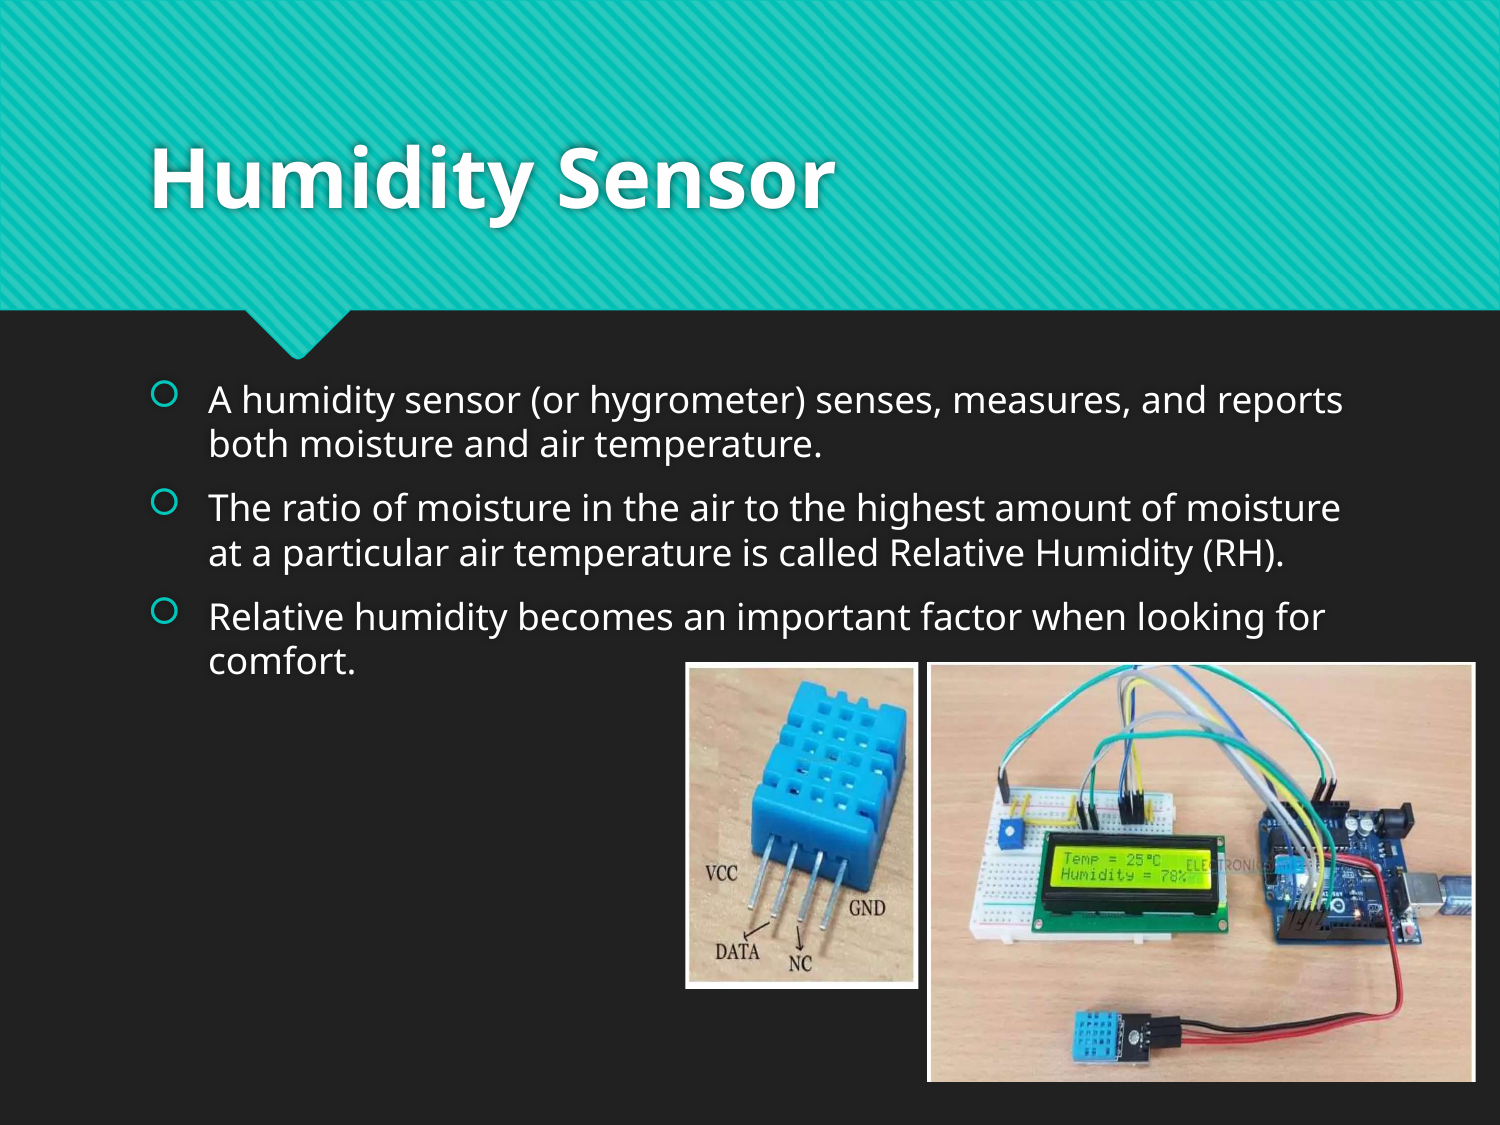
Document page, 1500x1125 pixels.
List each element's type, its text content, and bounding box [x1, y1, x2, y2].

picture [685, 662, 919, 990]
list A humidity sensor (or hygrometer) senses, measures, and reports both moisture and air temperature. The ratio of moisture in the air to the highest amount of moisture at a particular air temperature is called Relative Humidity (RH). Relative humidity becomes an important factor when looking for comfort. [132, 364, 1368, 694]
picture [926, 662, 1476, 1083]
title Humidity Sensor [132, 73, 1368, 233]
